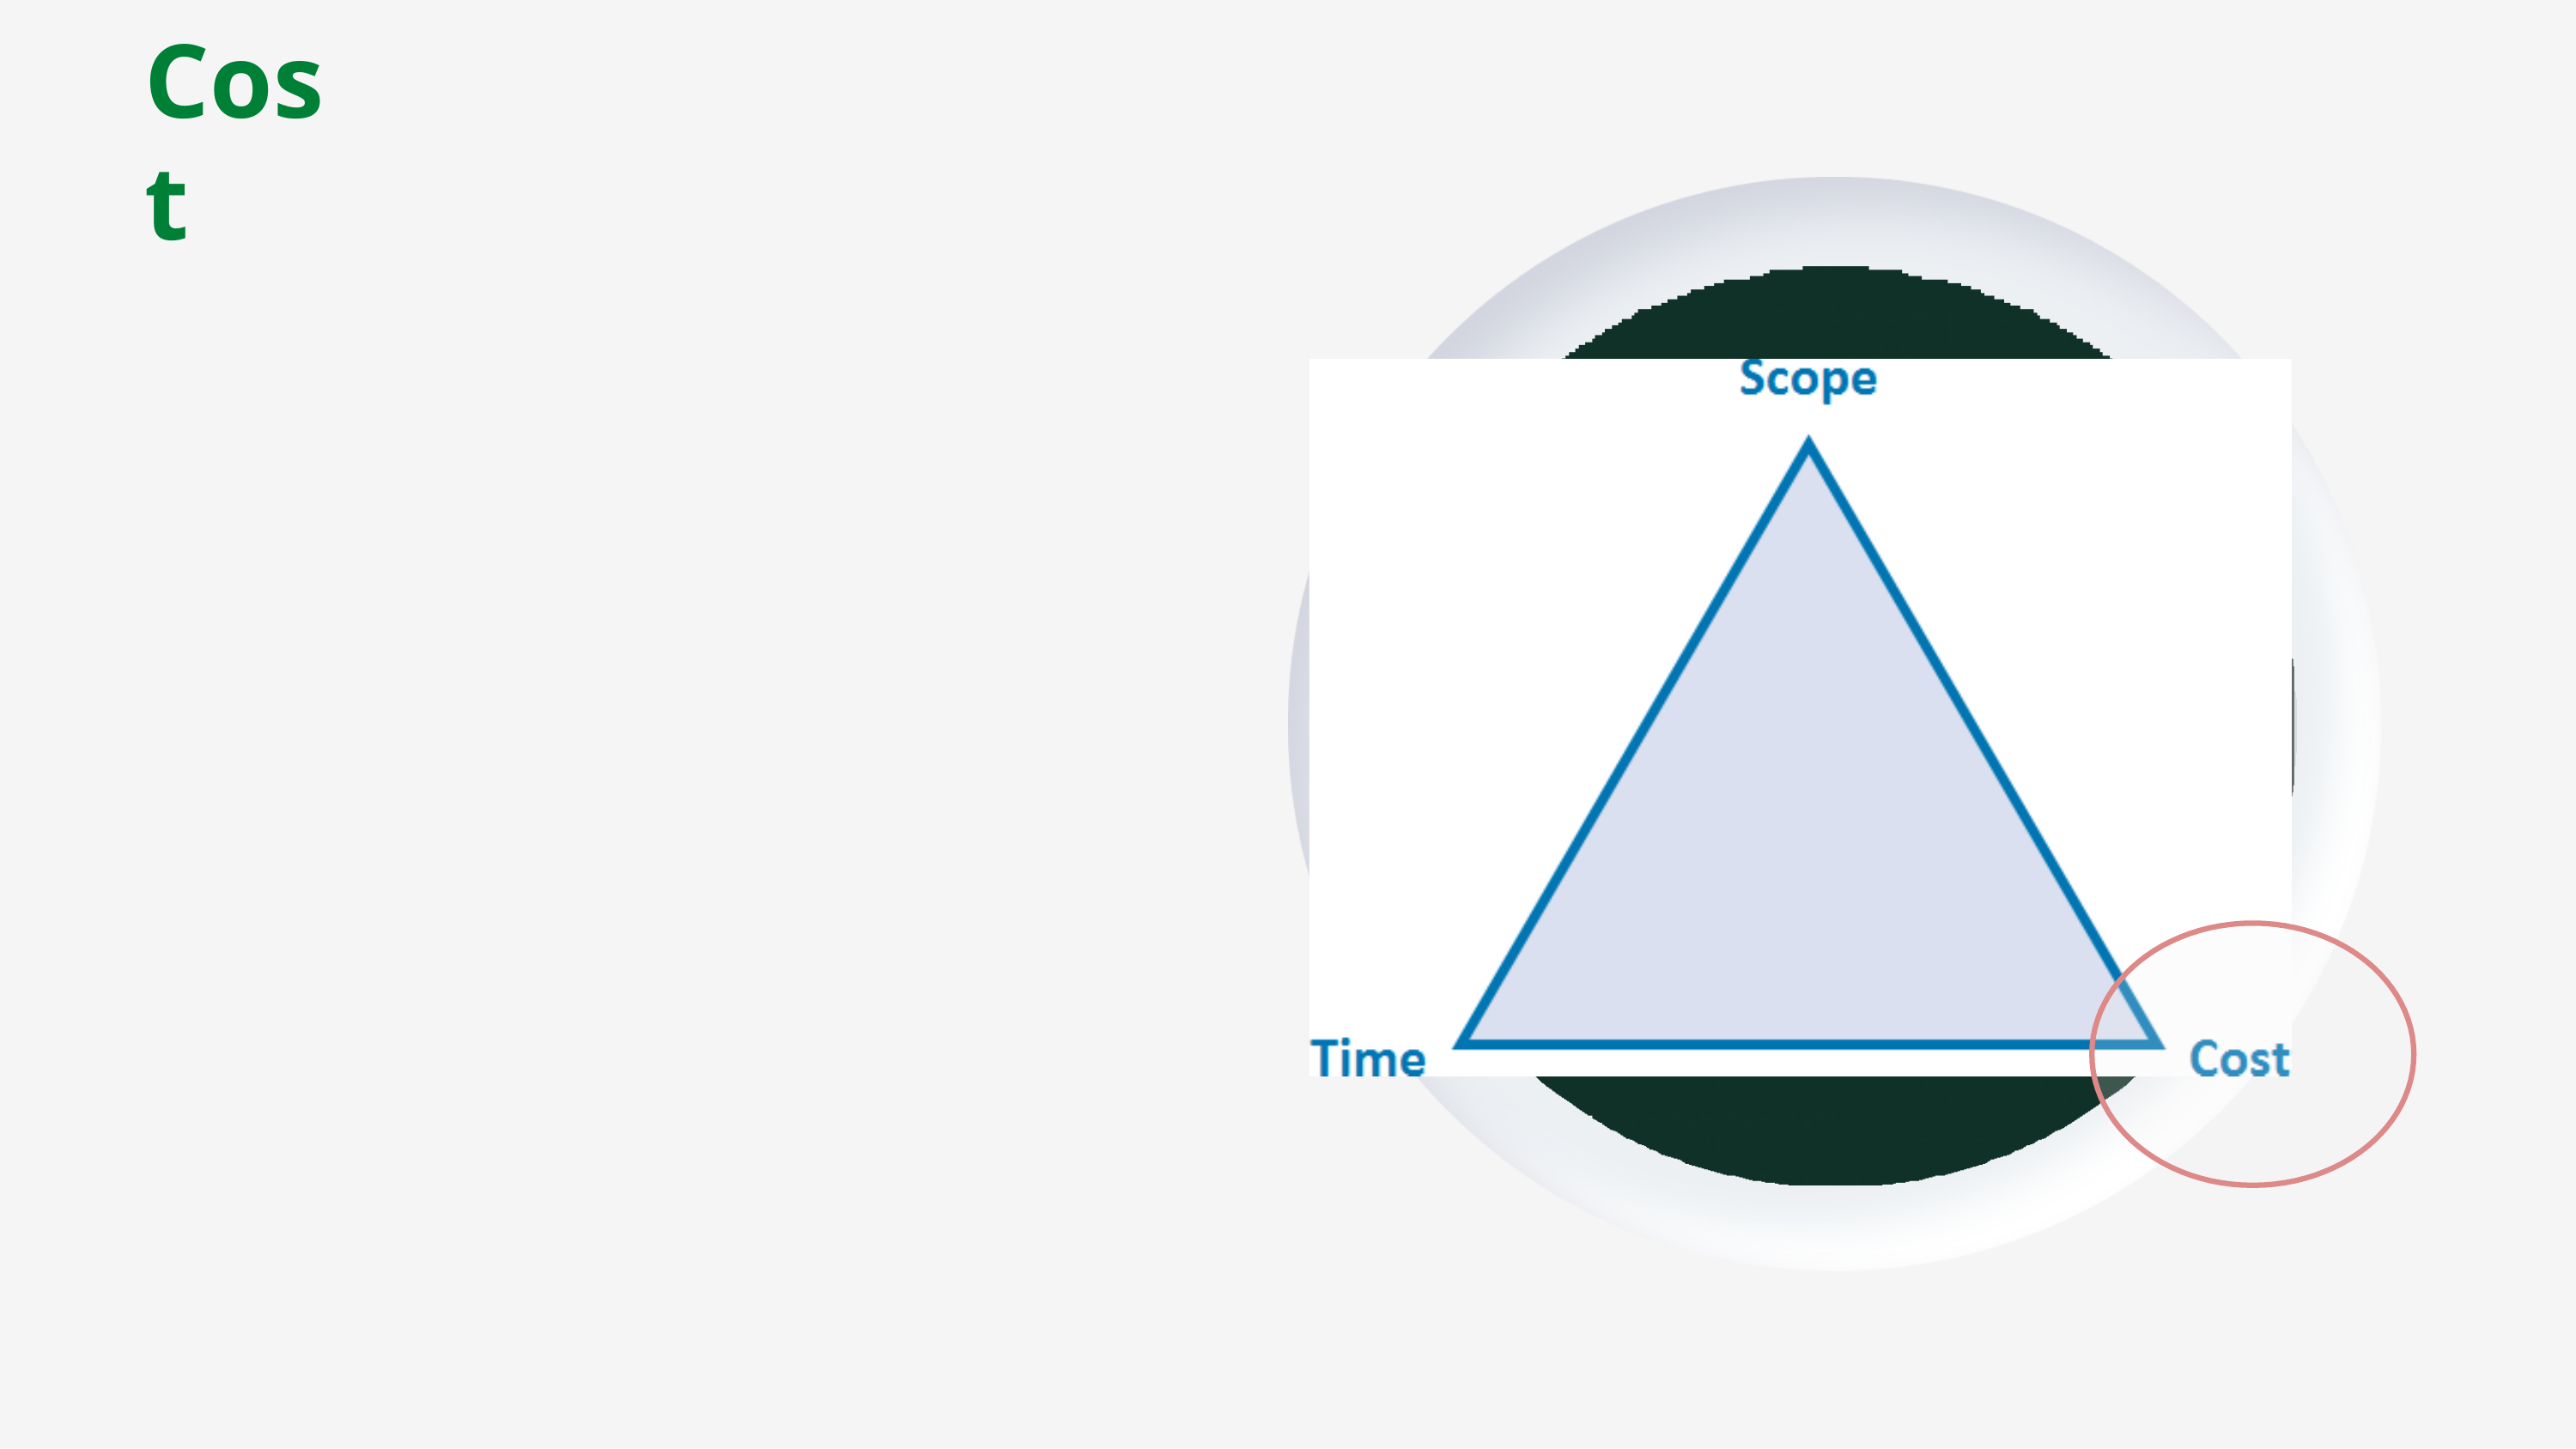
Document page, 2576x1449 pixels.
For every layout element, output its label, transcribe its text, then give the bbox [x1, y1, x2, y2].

title Cost [142, 13, 325, 261]
picture [1288, 177, 2383, 1271]
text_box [1309, 359, 2419, 1190]
